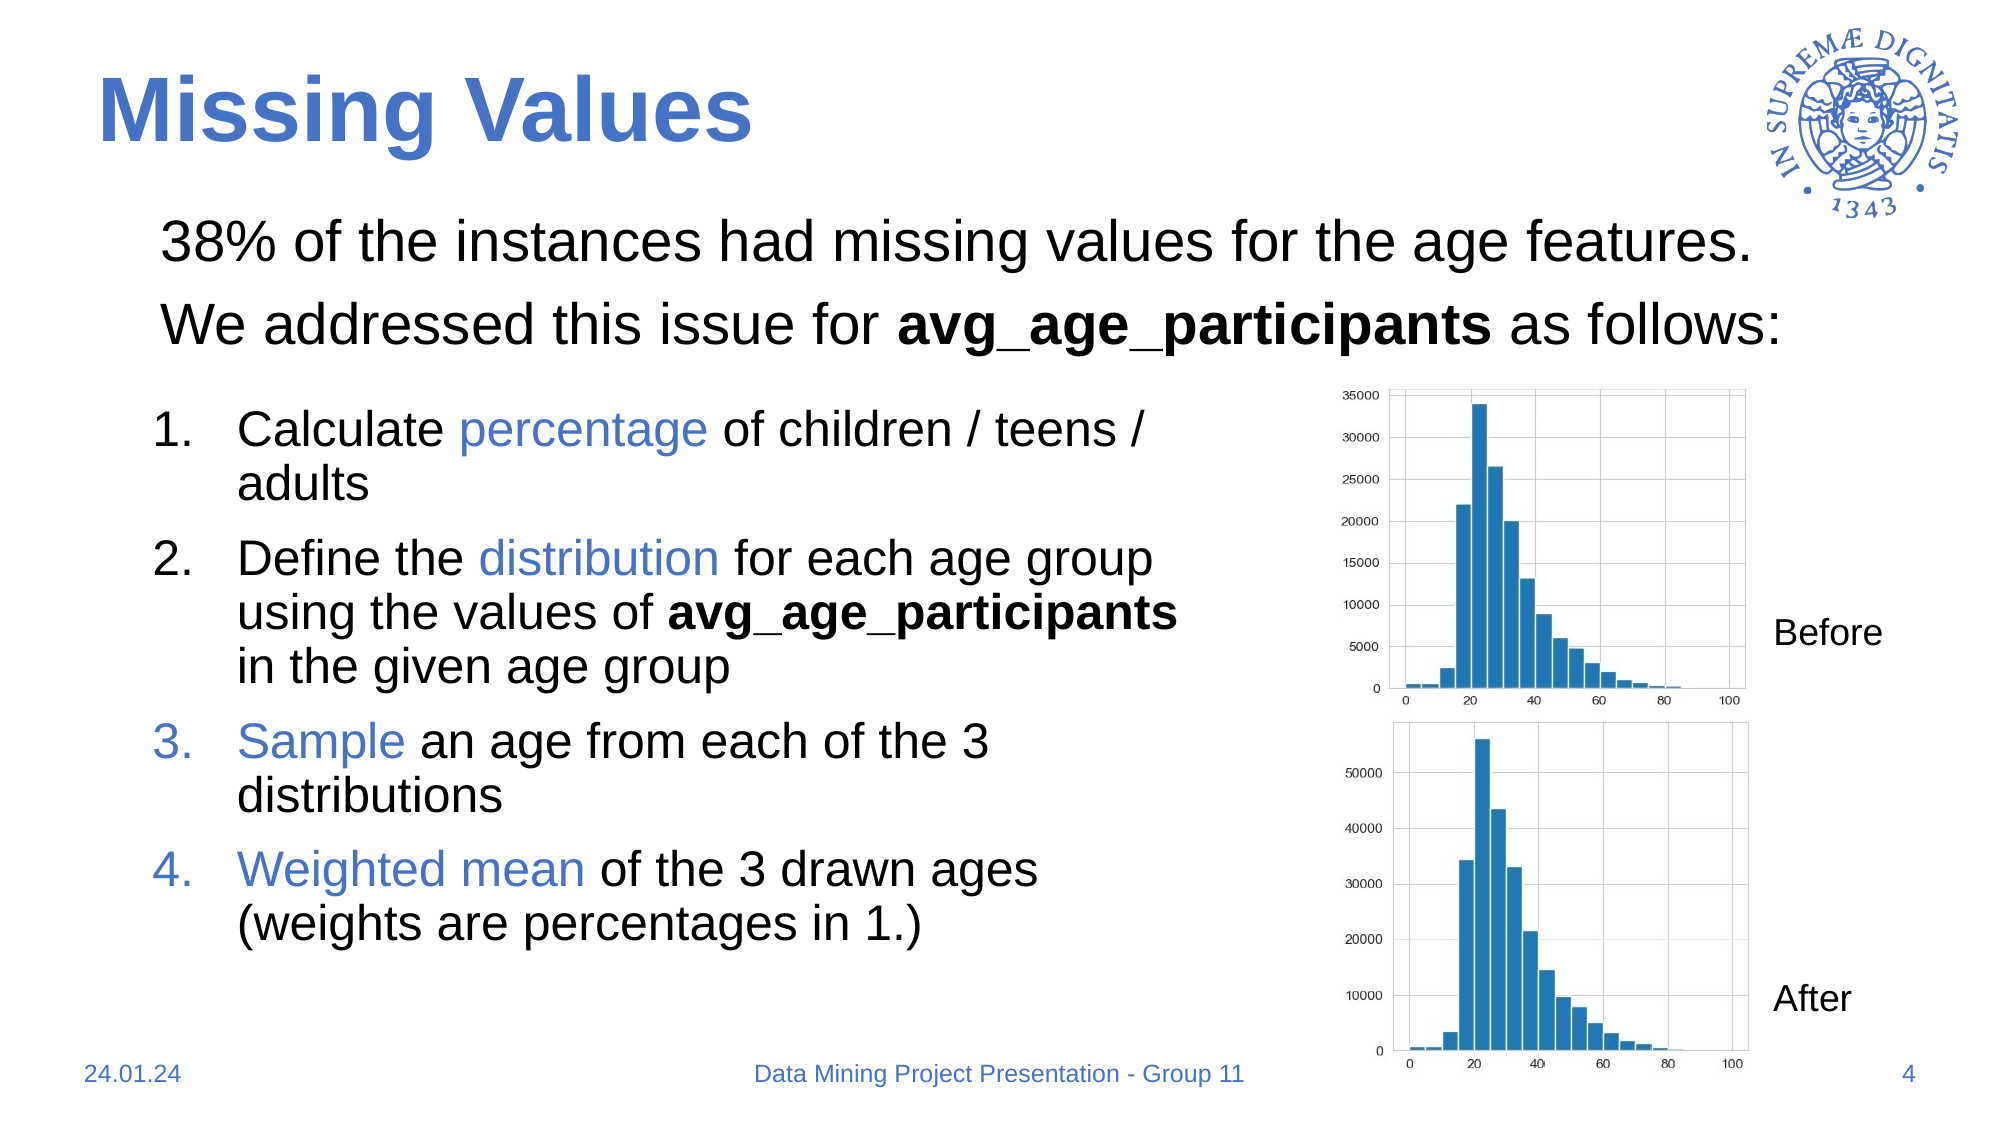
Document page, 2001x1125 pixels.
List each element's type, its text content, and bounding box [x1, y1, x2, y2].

picture [1331, 386, 1758, 708]
text_box After [1759, 966, 1878, 1026]
slide_number 4 [1481, 1042, 1931, 1103]
text_box Before [1758, 600, 1910, 661]
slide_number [68, 1042, 519, 1103]
footer Data Mining Project Presentation - Group 11 [662, 1042, 1338, 1103]
list Calculate percentage of children / teens / adults Define the distribution for each age group using the values of avg_age_participants in the given age group Sample an age from each of the 3 distributions Weighted mean of the 3 drawn ages (weights are percentages in 1.) [137, 395, 1225, 998]
picture [1767, 28, 1958, 218]
text_box 38% of the instances had missing values for the age features. We addressed this issue for avg_age_participants as follows: [145, 195, 1798, 491]
picture [1331, 719, 1759, 1073]
title Missing Values [82, 4, 1690, 220]
